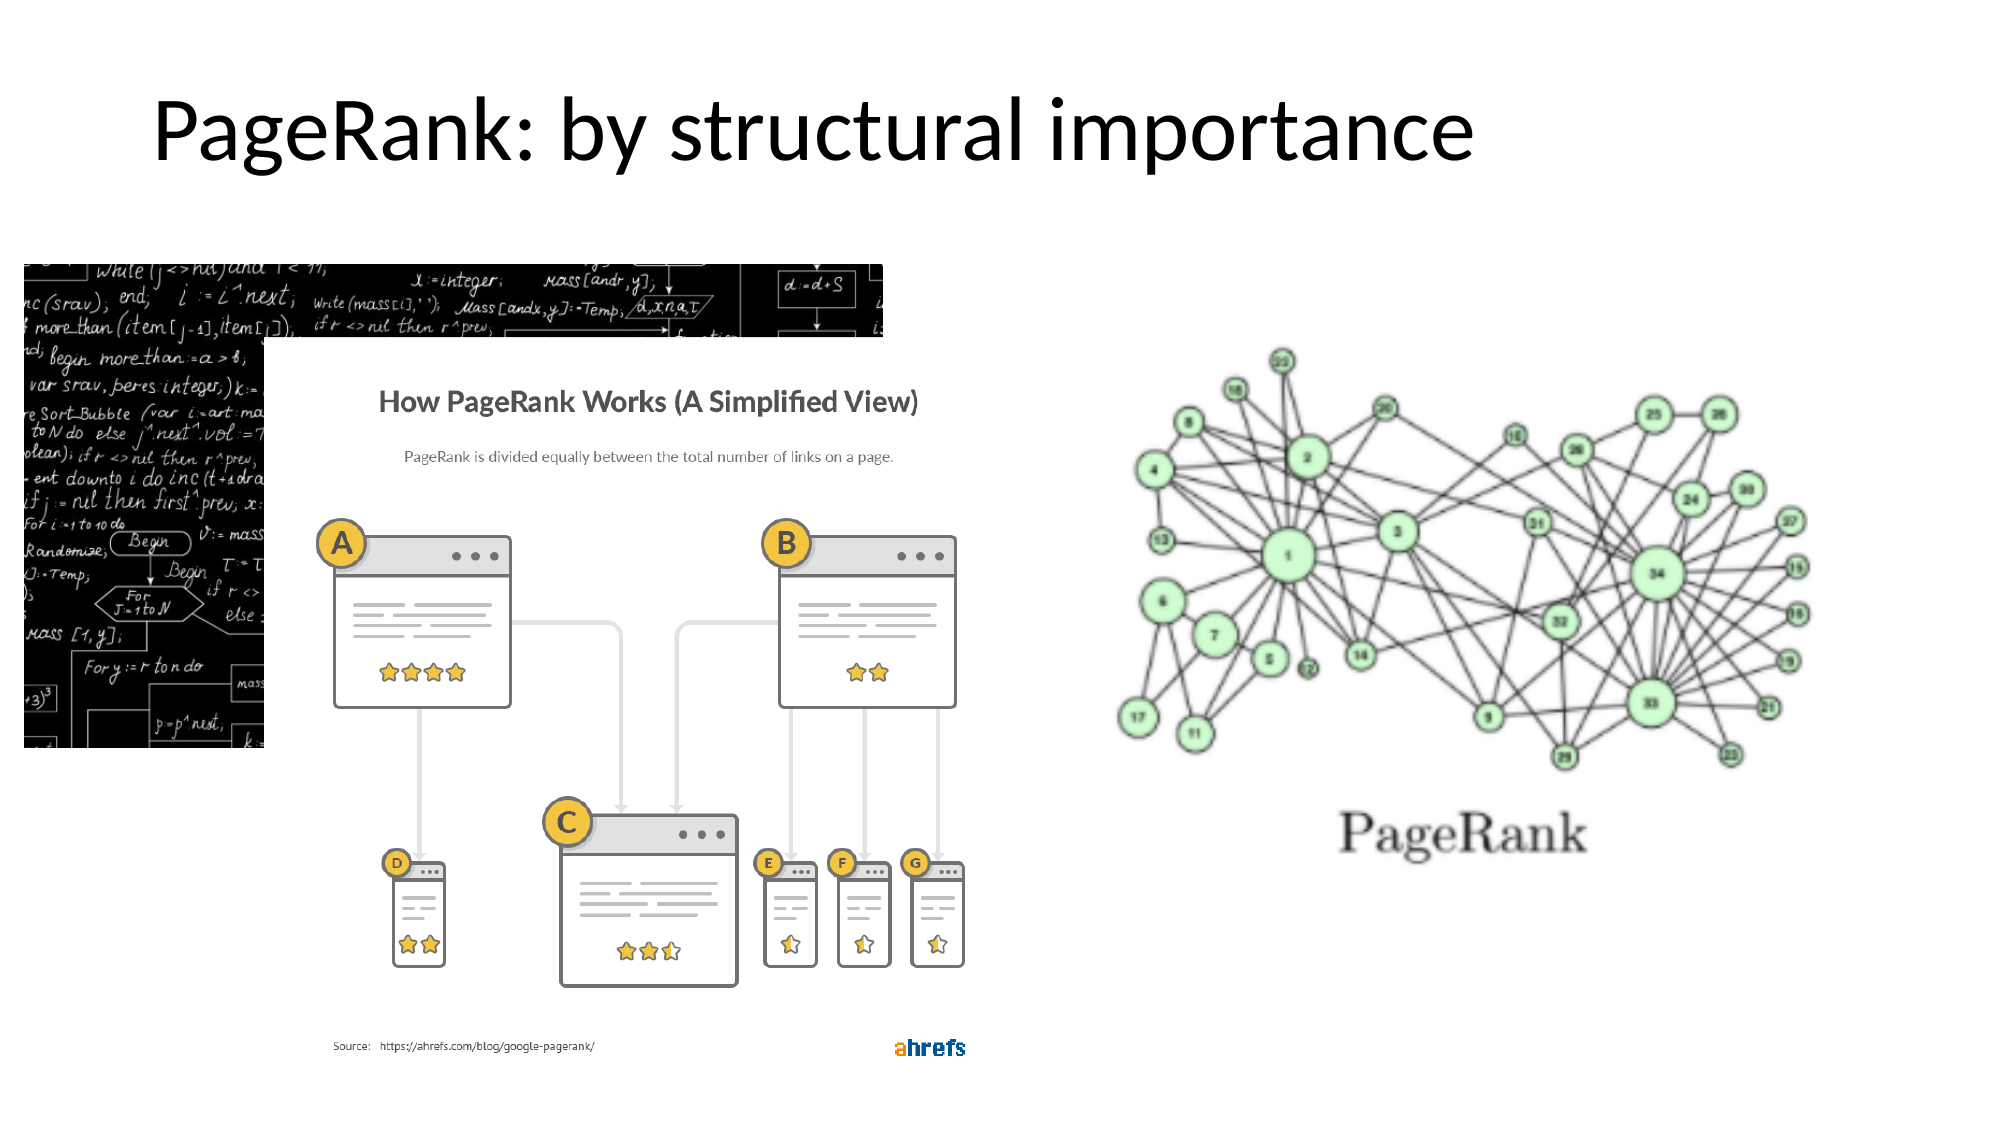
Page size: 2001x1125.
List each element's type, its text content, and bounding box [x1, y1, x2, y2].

title PageRank: by structural importance [137, 22, 1863, 240]
picture [24, 264, 1033, 1107]
picture [1084, 301, 1885, 923]
